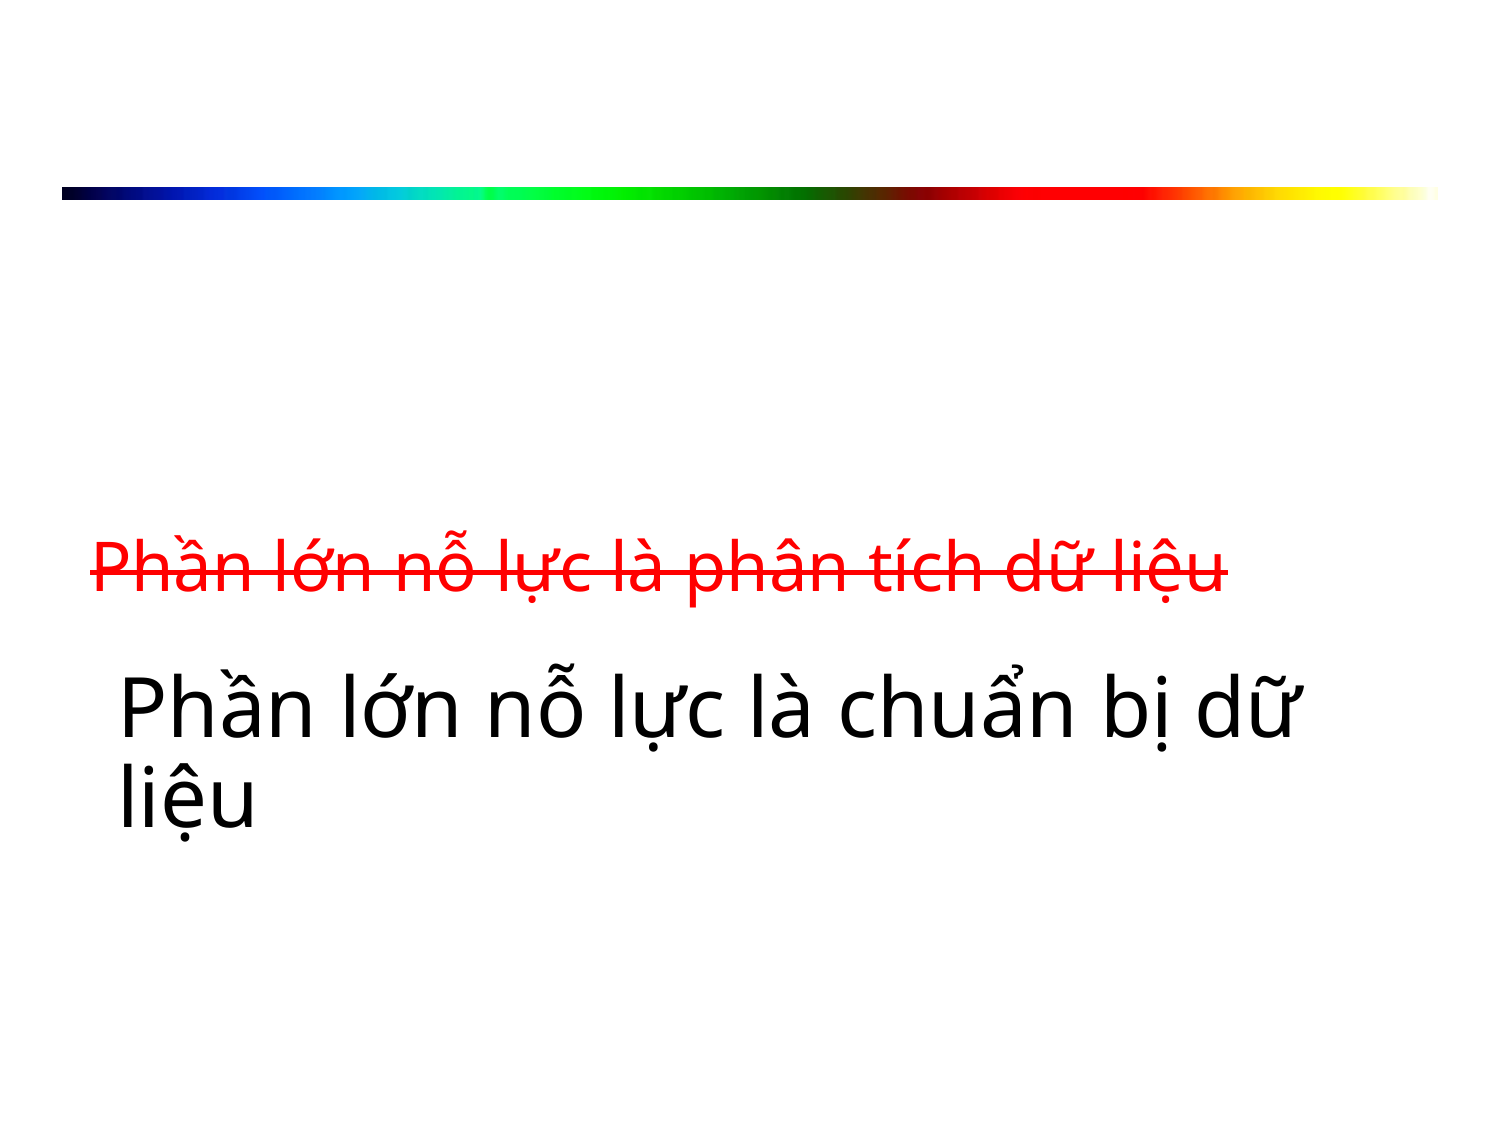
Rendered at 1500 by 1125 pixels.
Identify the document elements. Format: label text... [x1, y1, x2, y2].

text_box Phần lớn nỗ lực là chuẩn bị dữ liệu [106, 674, 1400, 838]
picture [382, 187, 1438, 200]
title Phần lớn nỗ lực là phân tích dữ liệu [75, 487, 1426, 651]
picture [62, 187, 355, 200]
